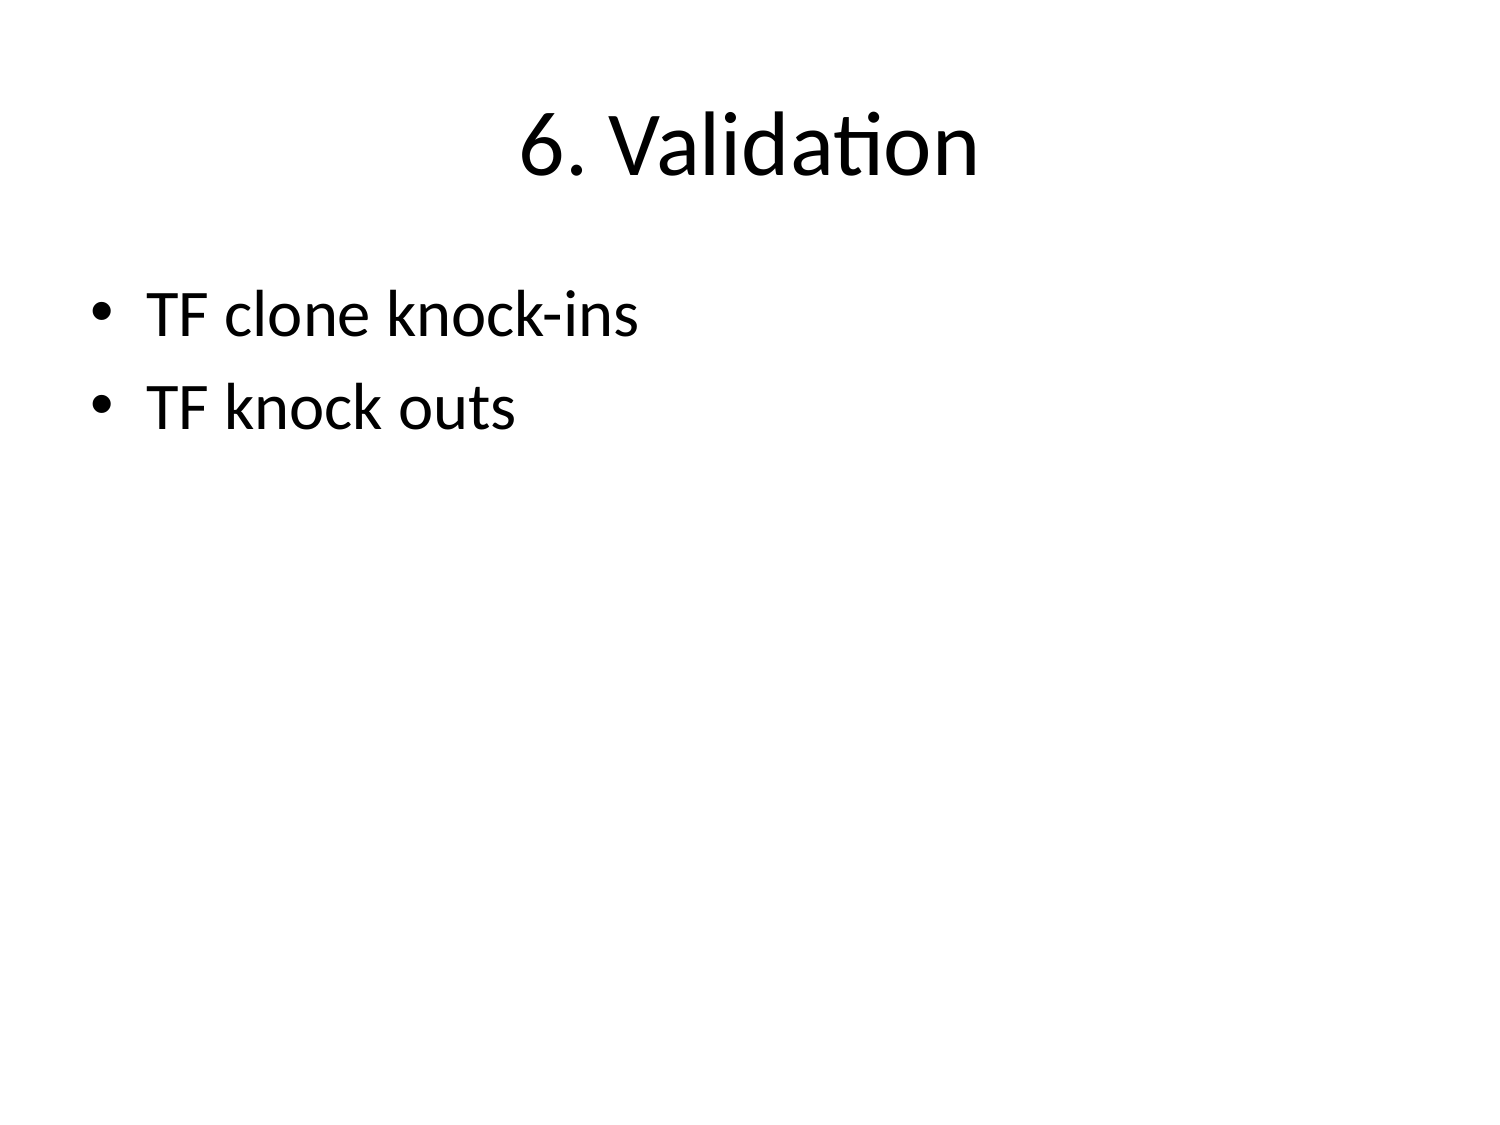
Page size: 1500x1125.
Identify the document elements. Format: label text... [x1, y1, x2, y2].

title 6. Validation [75, 45, 1425, 233]
list TF clone knock-ins TF knock outs [75, 262, 1425, 1005]
